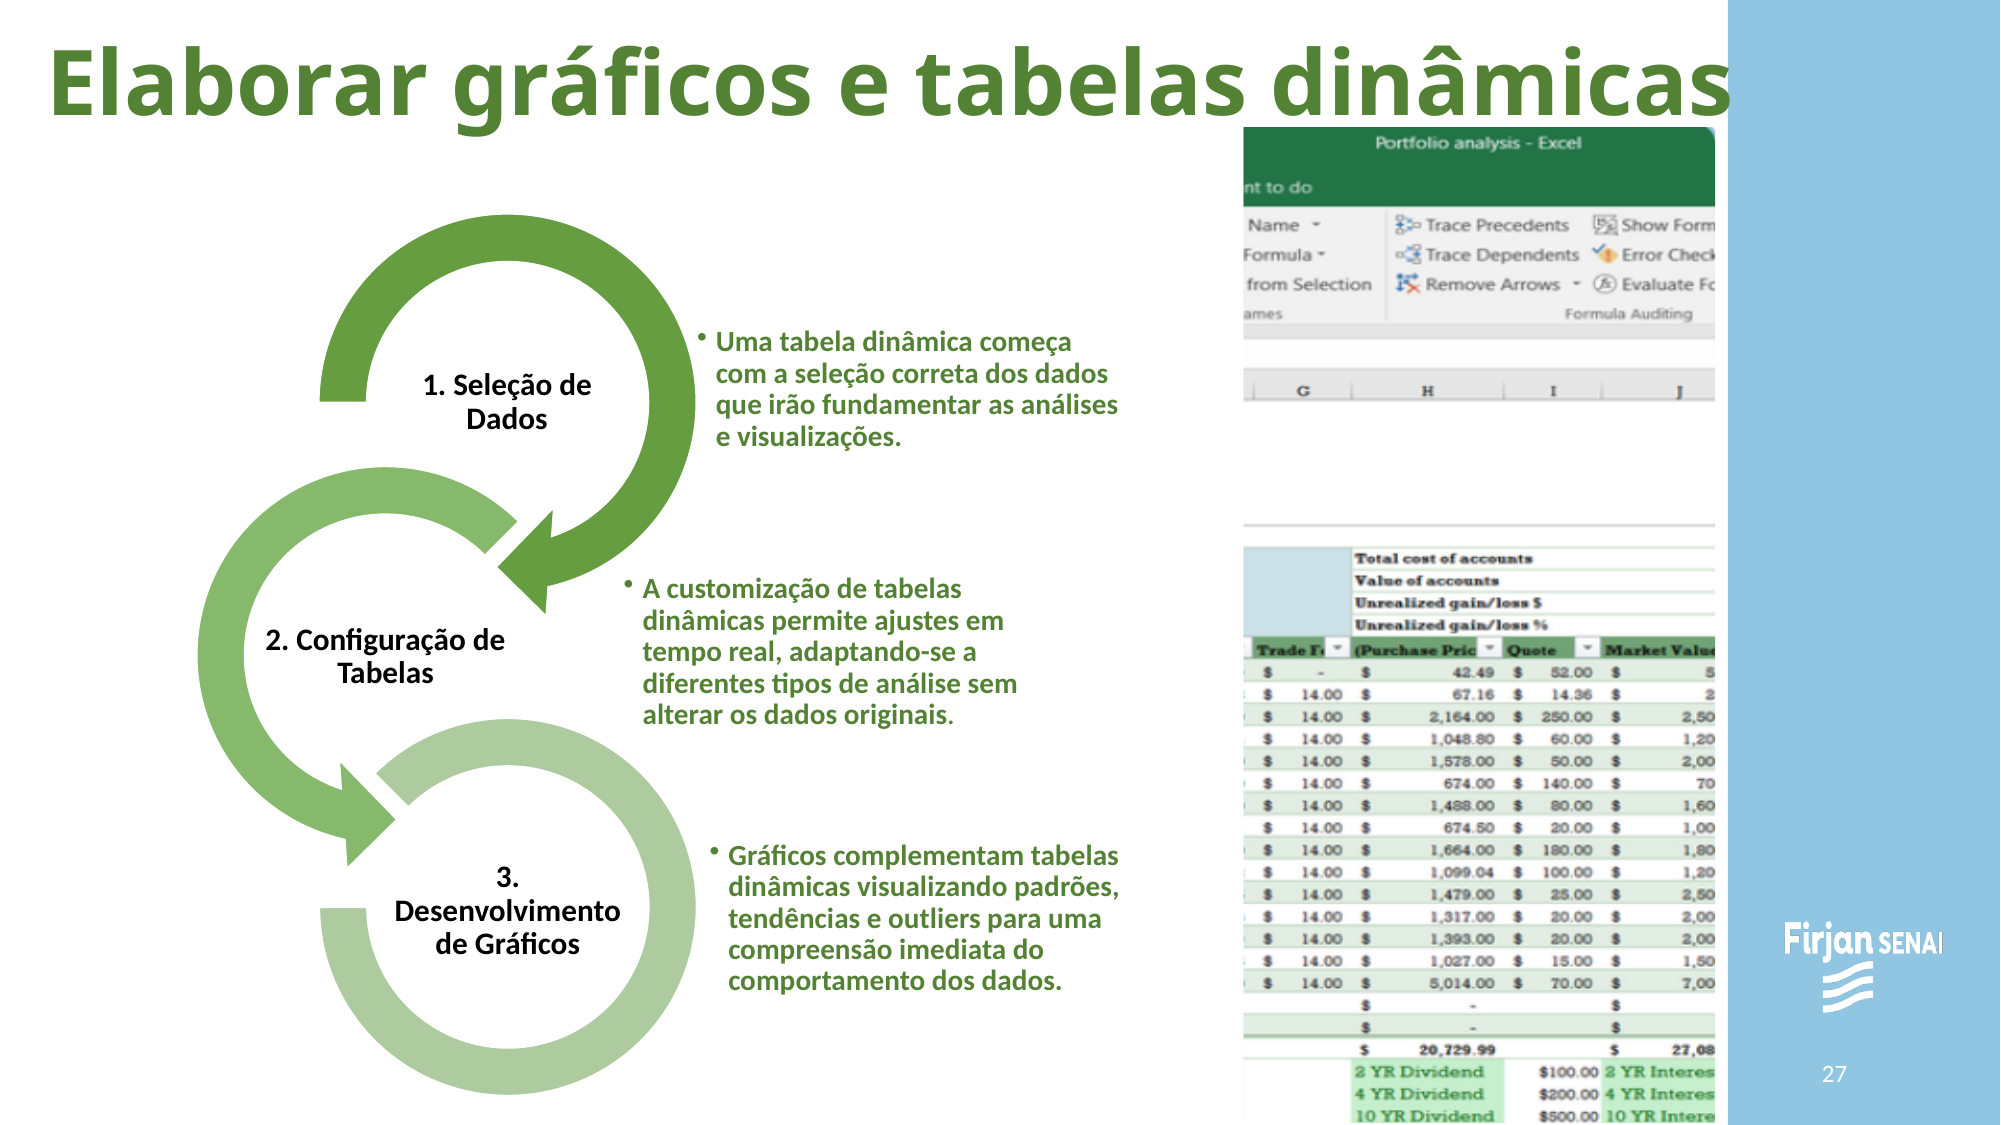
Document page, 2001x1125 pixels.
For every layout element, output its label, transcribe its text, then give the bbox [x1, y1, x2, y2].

picture [1780, 918, 1945, 1014]
slide_number 27 [1716, 1042, 1863, 1103]
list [15, 182, 1226, 1096]
picture [1242, 127, 1716, 1123]
title Elaborar gráficos e tabelas dinâmicas [31, 29, 1756, 144]
text_box [1727, 0, 2000, 1125]
